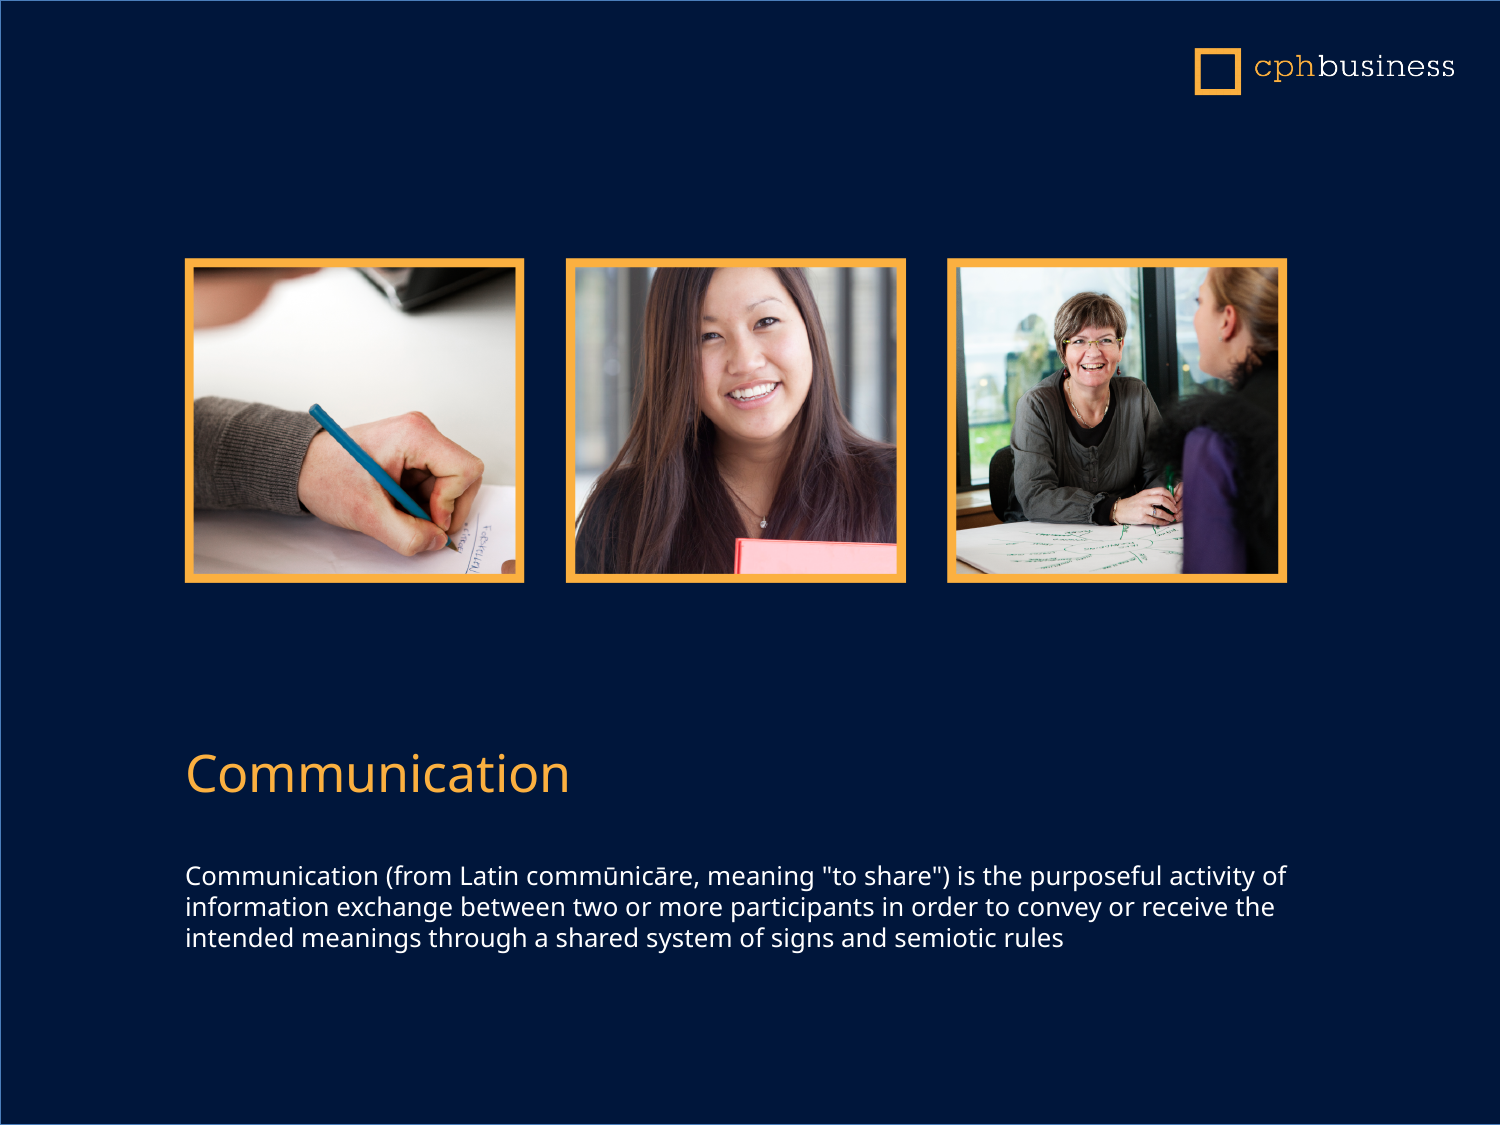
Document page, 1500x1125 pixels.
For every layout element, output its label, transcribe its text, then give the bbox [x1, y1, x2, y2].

picture [1147, 1, 1500, 142]
list Communication (from Latin commūnicāre, meaning "to share") is the purposeful activity of information exchange between two or more participants in order to convey or receive the intended meanings through a shared system of signs and semiotic rules [170, 852, 1316, 1077]
picture [183, 196, 1316, 717]
list Communication [170, 733, 1316, 851]
